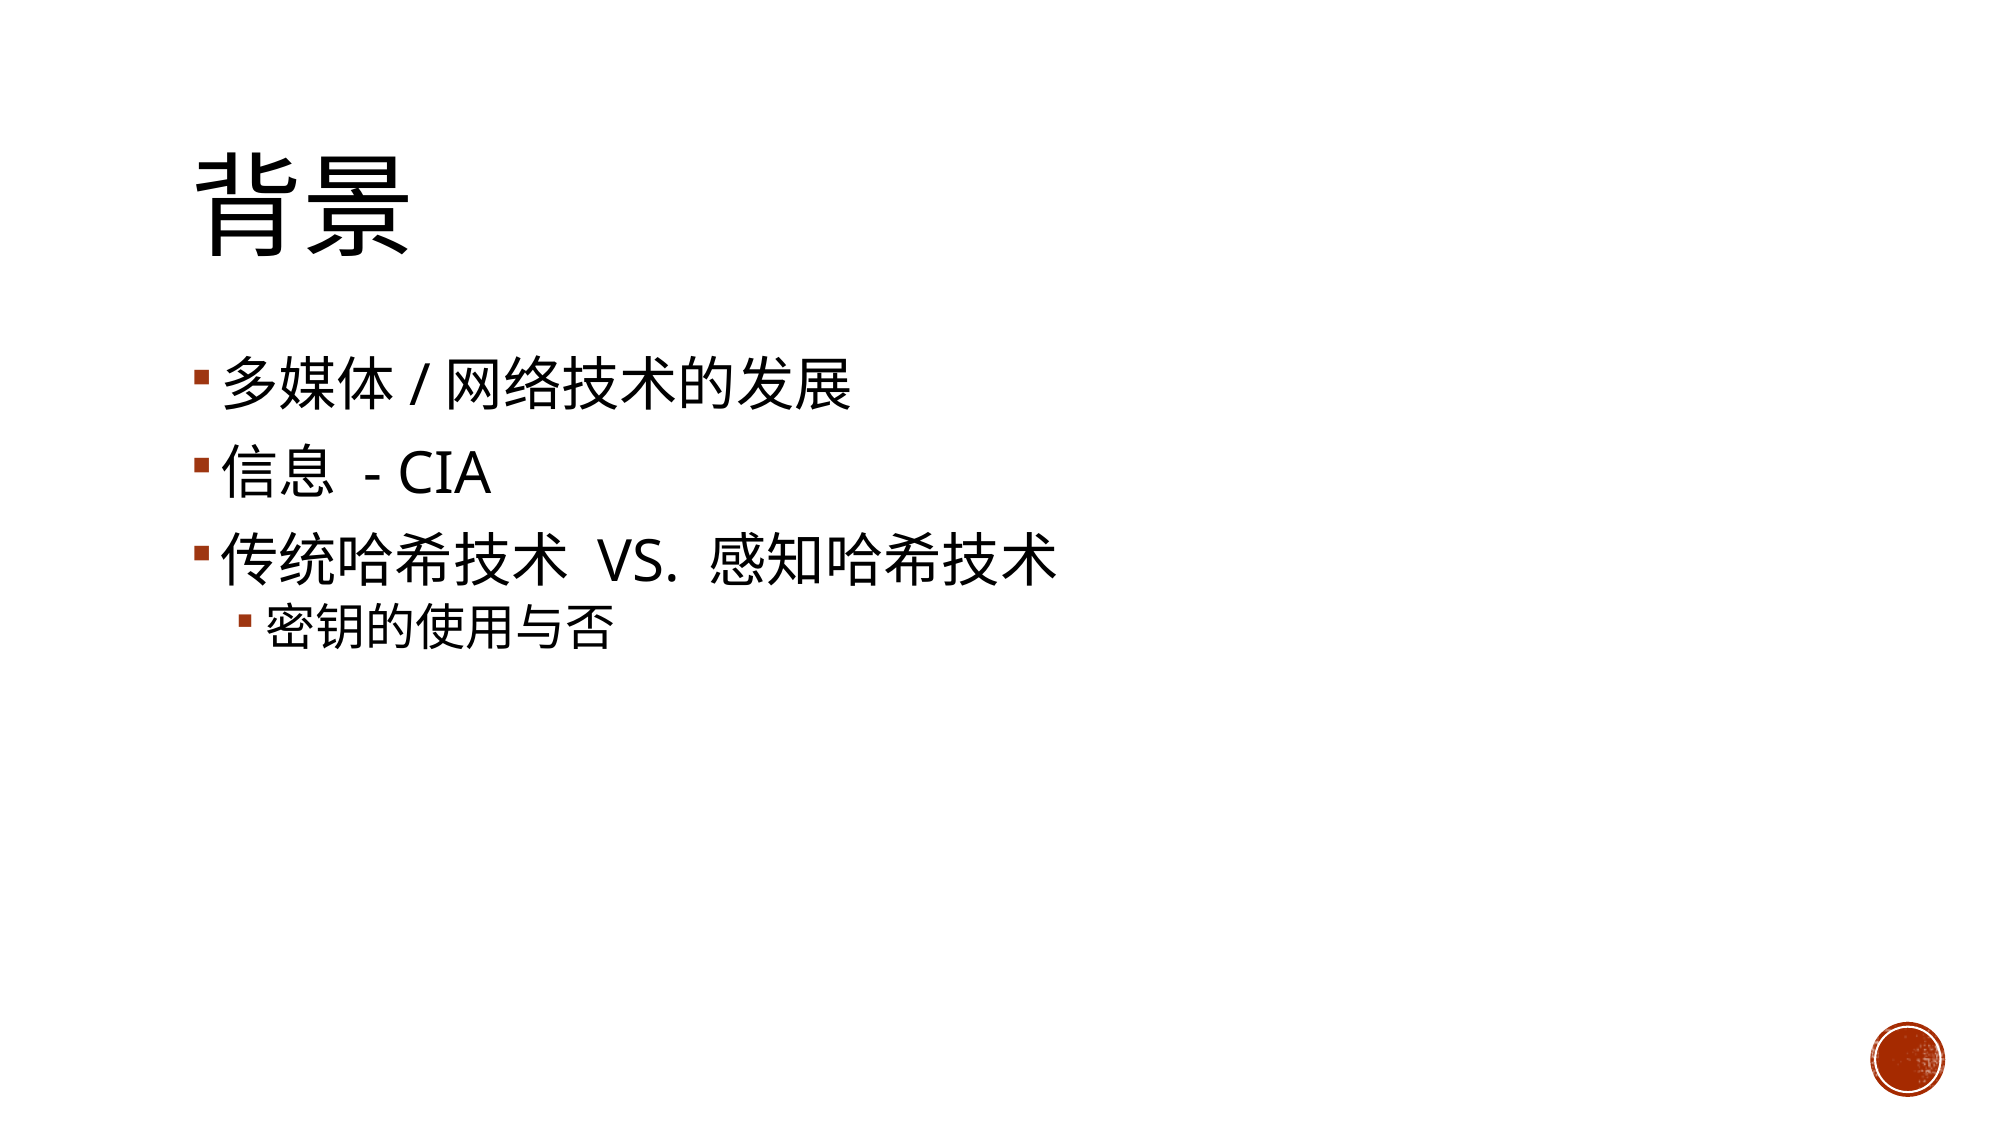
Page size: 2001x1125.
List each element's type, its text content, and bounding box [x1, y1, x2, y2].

list 多媒体/网络技术的发展 信息 - CIA 传统哈希技术 VS. 感知哈希技术 密钥的使用与否 [175, 348, 1826, 1013]
title 背景 [175, 79, 1826, 344]
